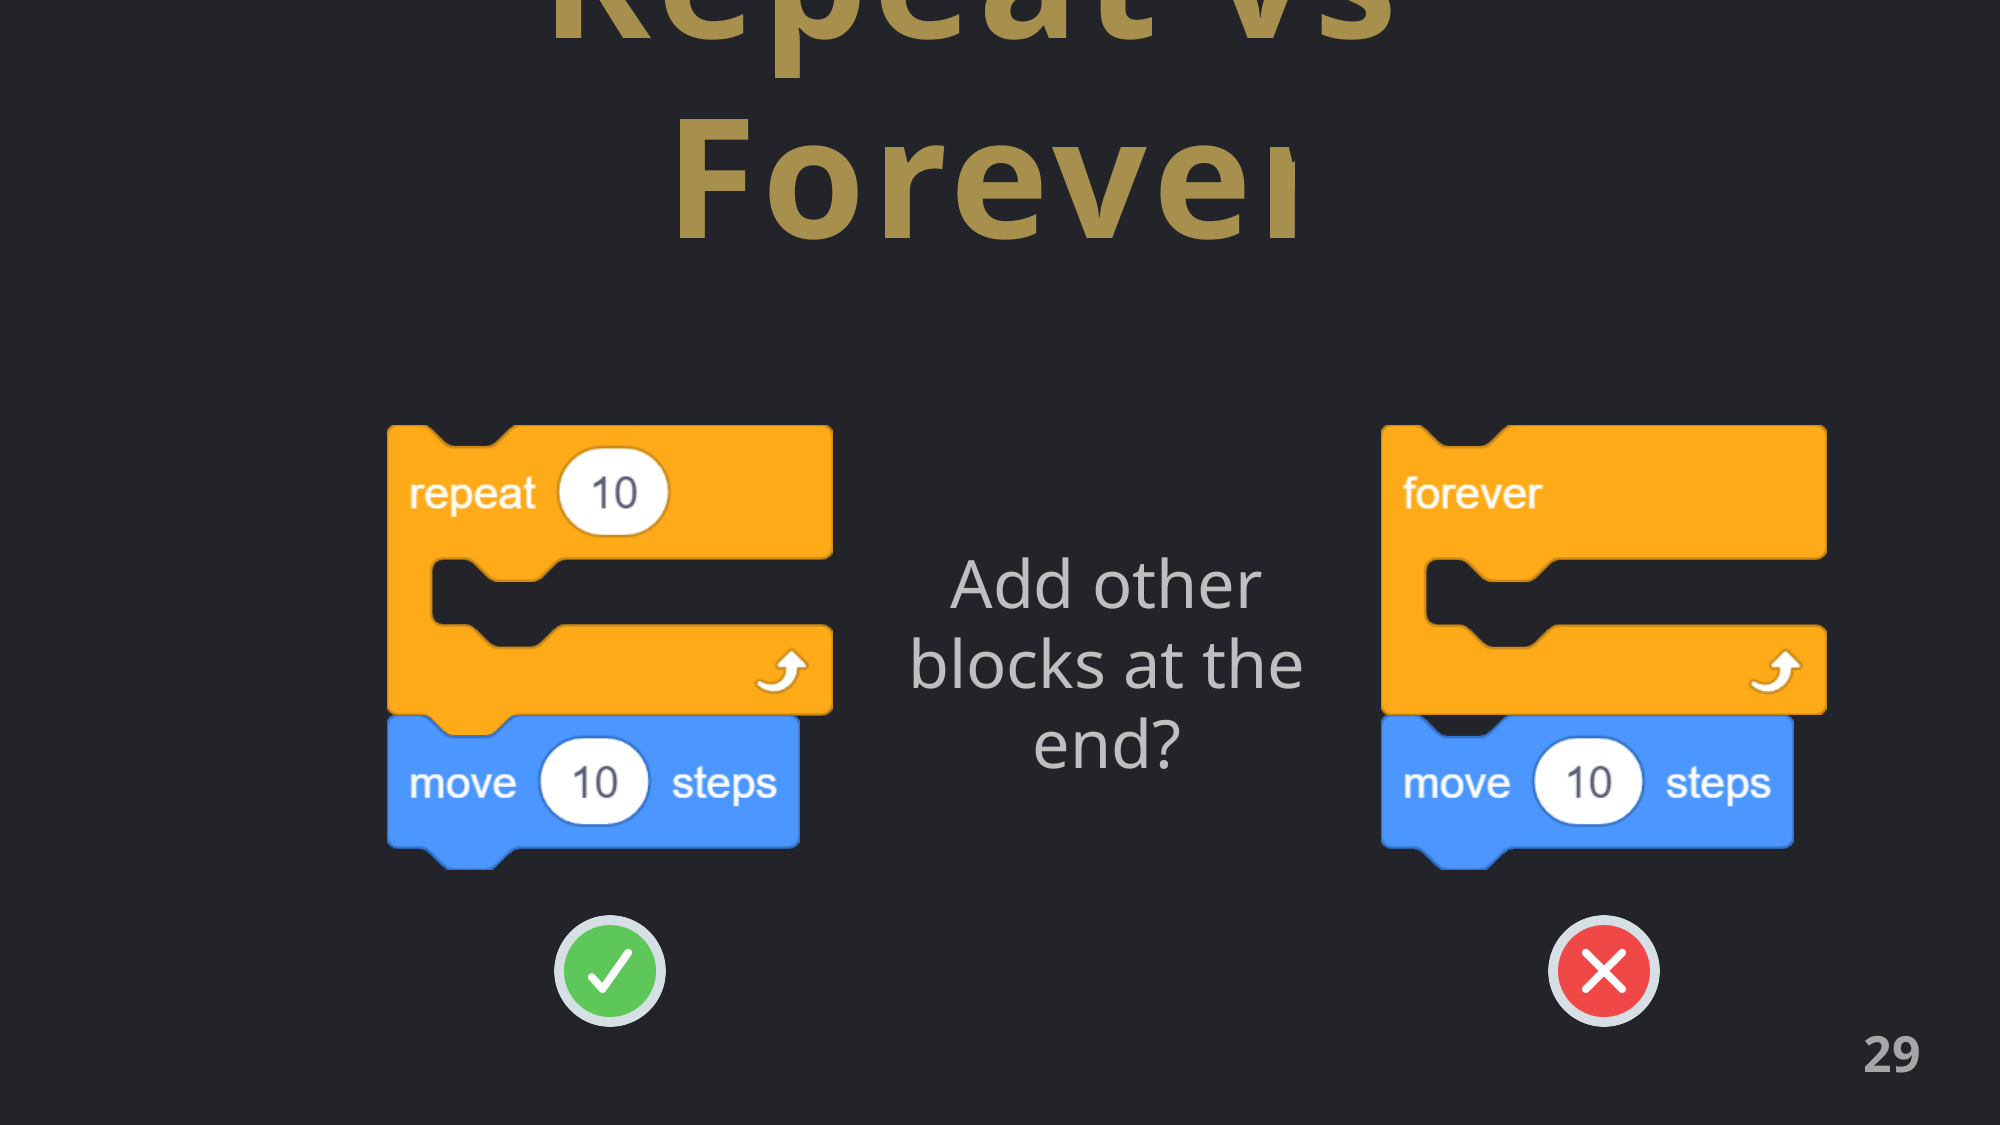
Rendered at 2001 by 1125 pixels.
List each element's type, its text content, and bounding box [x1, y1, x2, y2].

picture [554, 915, 666, 1027]
picture [1381, 425, 1827, 870]
text_box Add other blocks at the end? [867, 534, 1346, 790]
text_box Repeat vs. Forever [364, 23, 1636, 287]
text_box [0, 0, 2000, 1125]
picture [387, 425, 833, 870]
picture [1548, 915, 1660, 1027]
slide_number 29 [1485, 1026, 1936, 1087]
